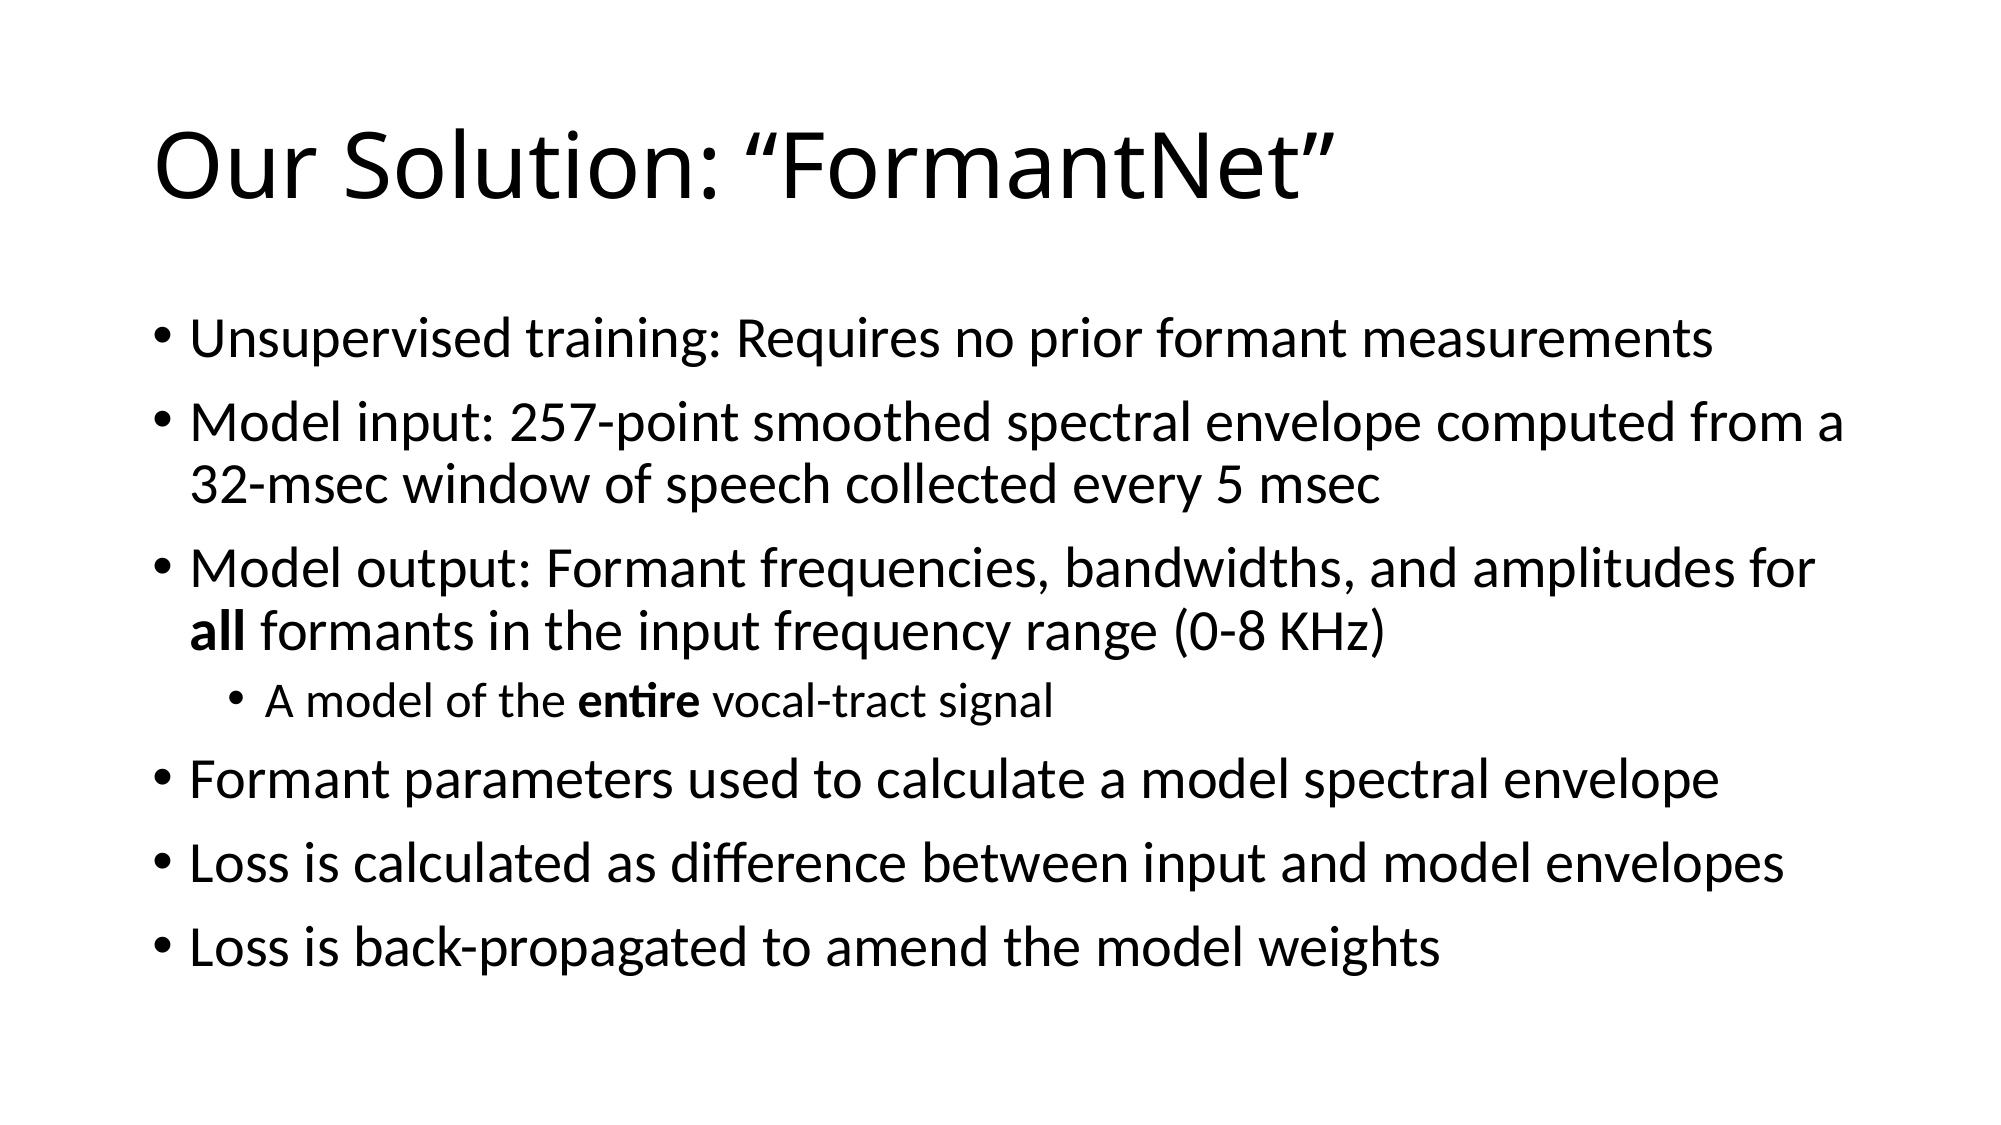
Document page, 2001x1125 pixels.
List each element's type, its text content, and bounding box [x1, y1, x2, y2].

list Unsupervised training: Requires no prior formant measurements Model input: 257-point smoothed spectral envelope computed from a 32-msec window of speech collected every 5 msec Model output: Formant frequencies, bandwidths, and amplitudes for all formants in the input frequency range (0-8 KHz) A model of the entire vocal-tract signal Formant parameters used to calculate a model spectral envelope Loss is calculated as difference between input and model envelopes Loss is back-propagated to amend the model weights [137, 299, 1863, 1014]
title Our Solution: “FormantNet” [137, 59, 1863, 278]
